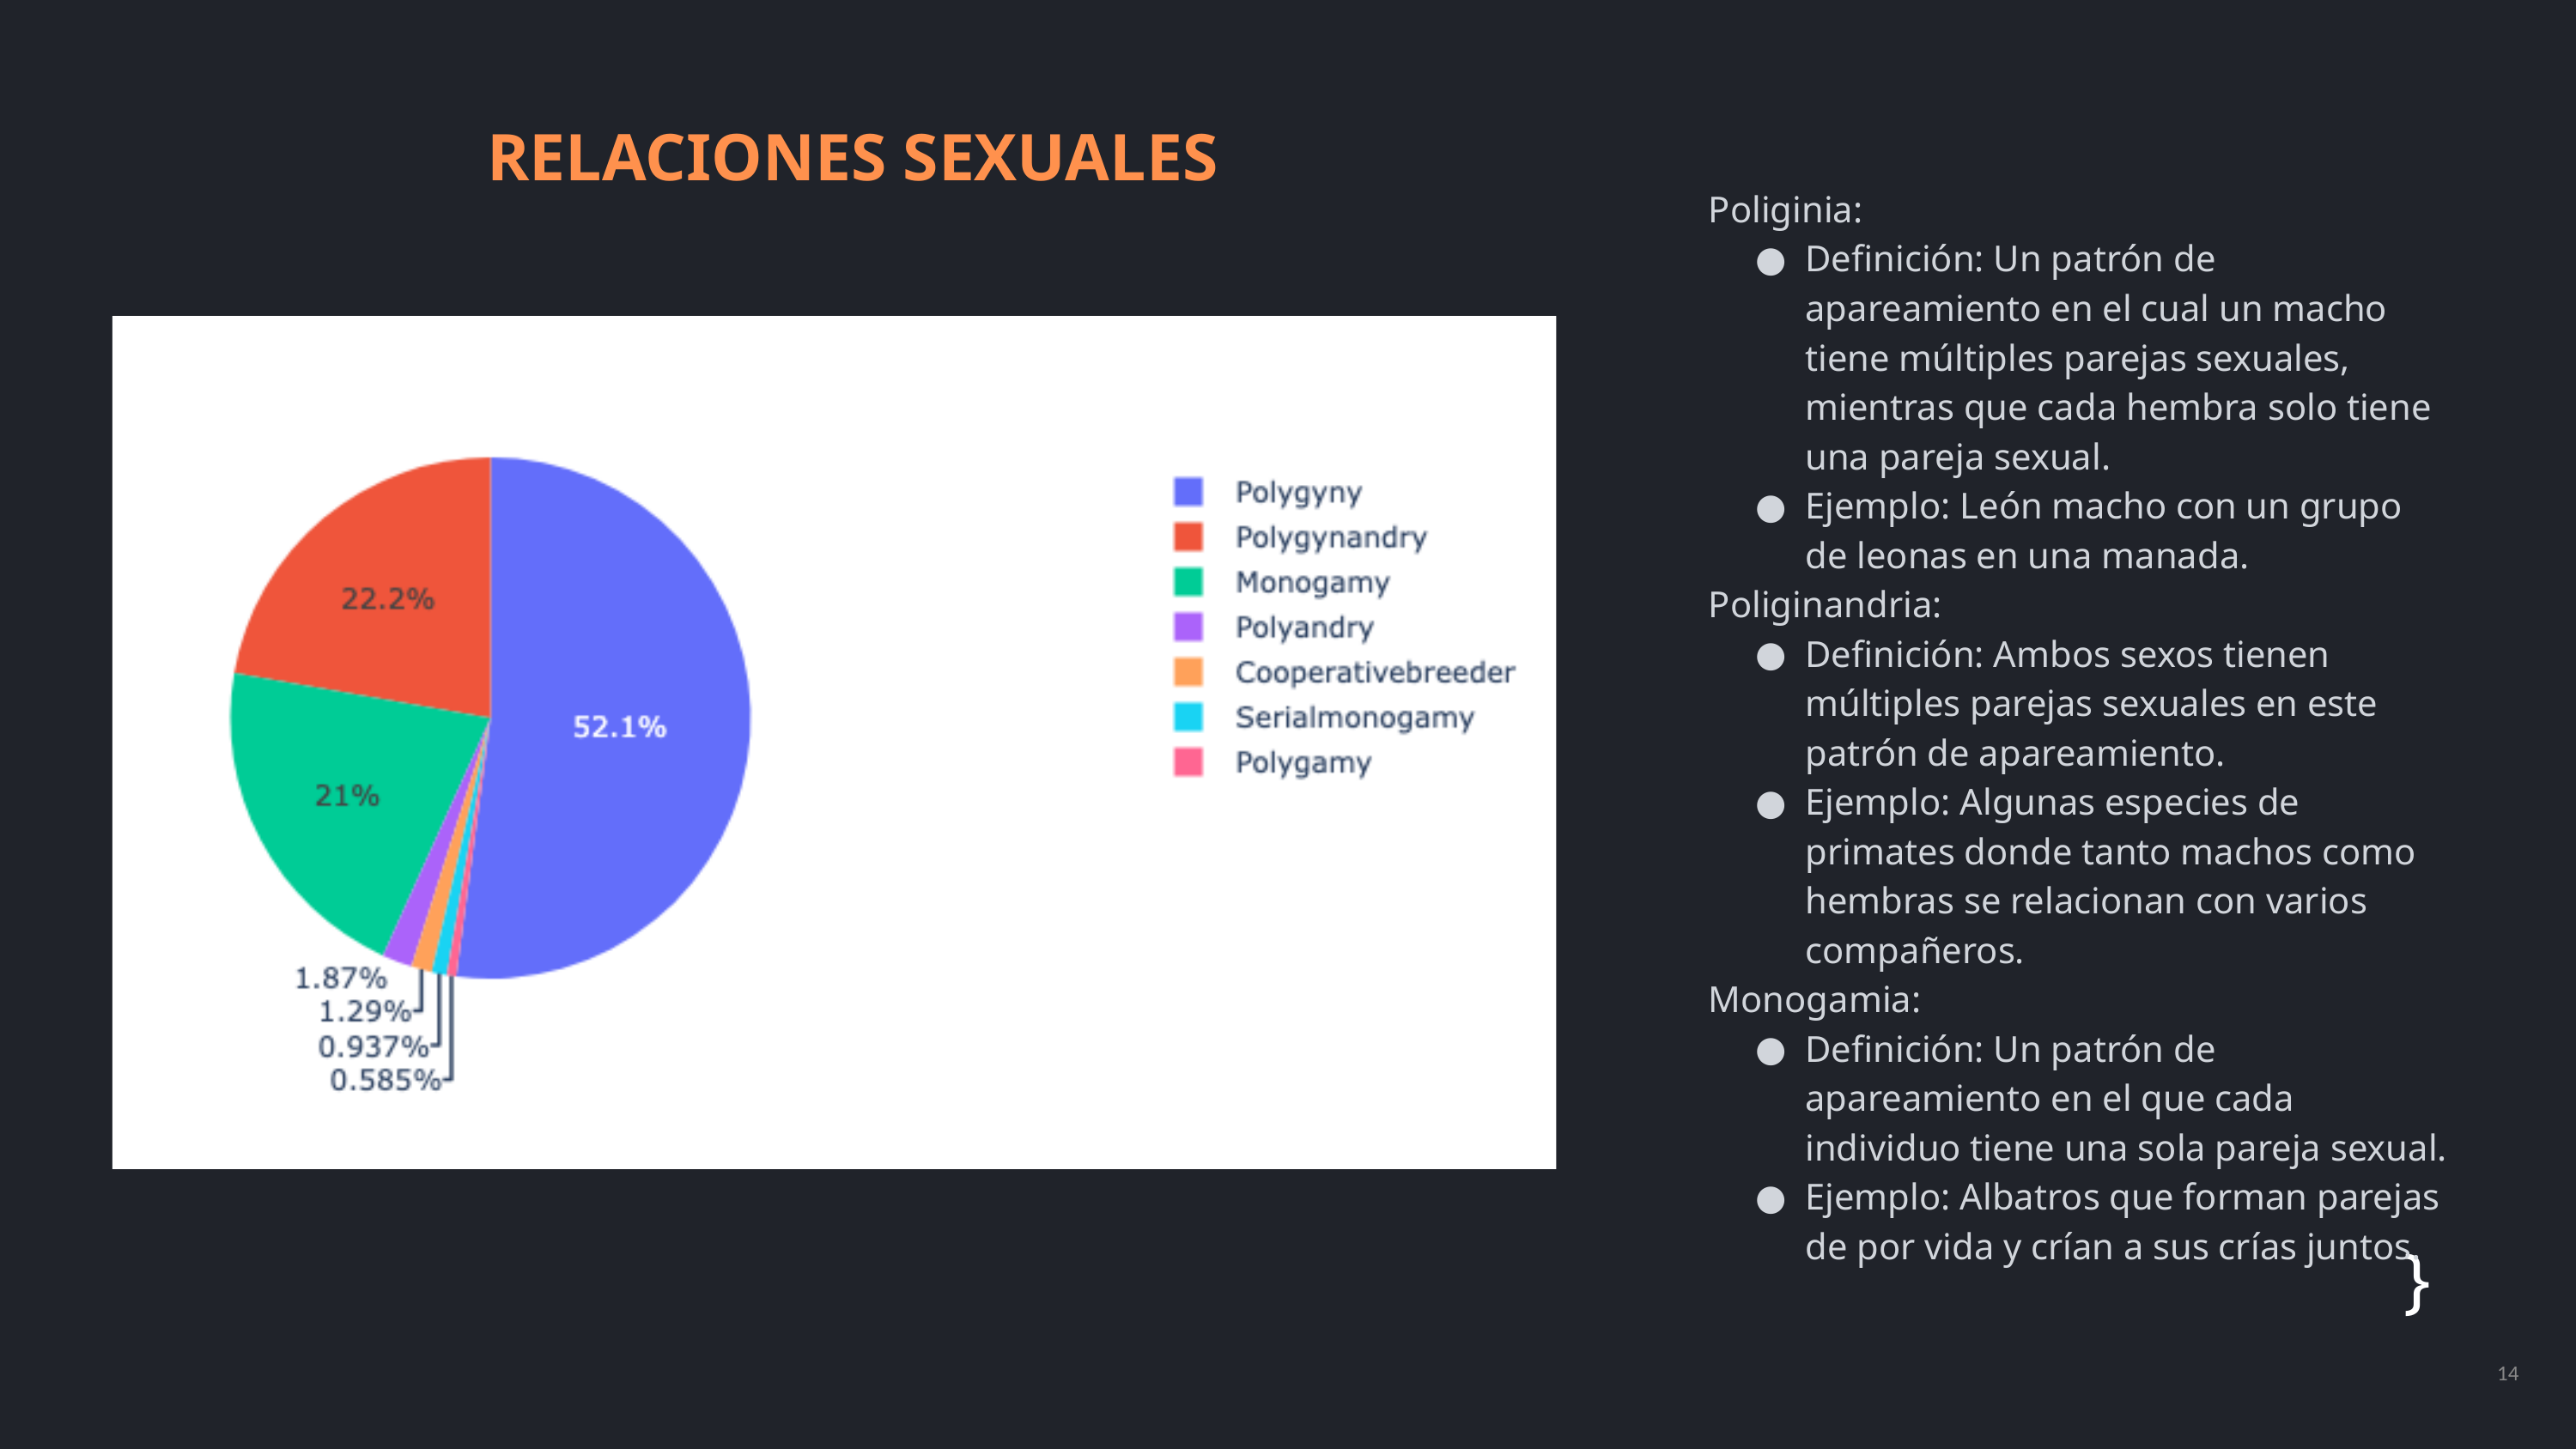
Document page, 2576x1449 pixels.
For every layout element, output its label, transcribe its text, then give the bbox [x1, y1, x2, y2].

slide_number ‹#› [2464, 1346, 2532, 1398]
text_box Poliginia: Definición: Un patrón de apareamiento en el cual un macho tiene múltiples parejas sexuales, mientras que cada hembra solo tiene una pareja sexual. Ejemplo: León macho con un grupo de leonas en una manada. Poliginandria: Definición: Ambos sexos tienen múltiples parejas sexuales en este patrón de apareamiento. Ejemplo: Algunas especies de primates donde tanto machos como hembras se relacionan con varios compañeros. Monogamia: Definición: Un patrón de apareamiento en el que cada individuo tiene una sola pareja sexual. Ejemplo: Albatros que forman parejas de por vida y crían a sus crías juntos. [1663, 173, 2464, 1449]
text_box RELACIONES SEXUALES [487, 119, 1359, 197]
picture [112, 316, 1557, 1169]
